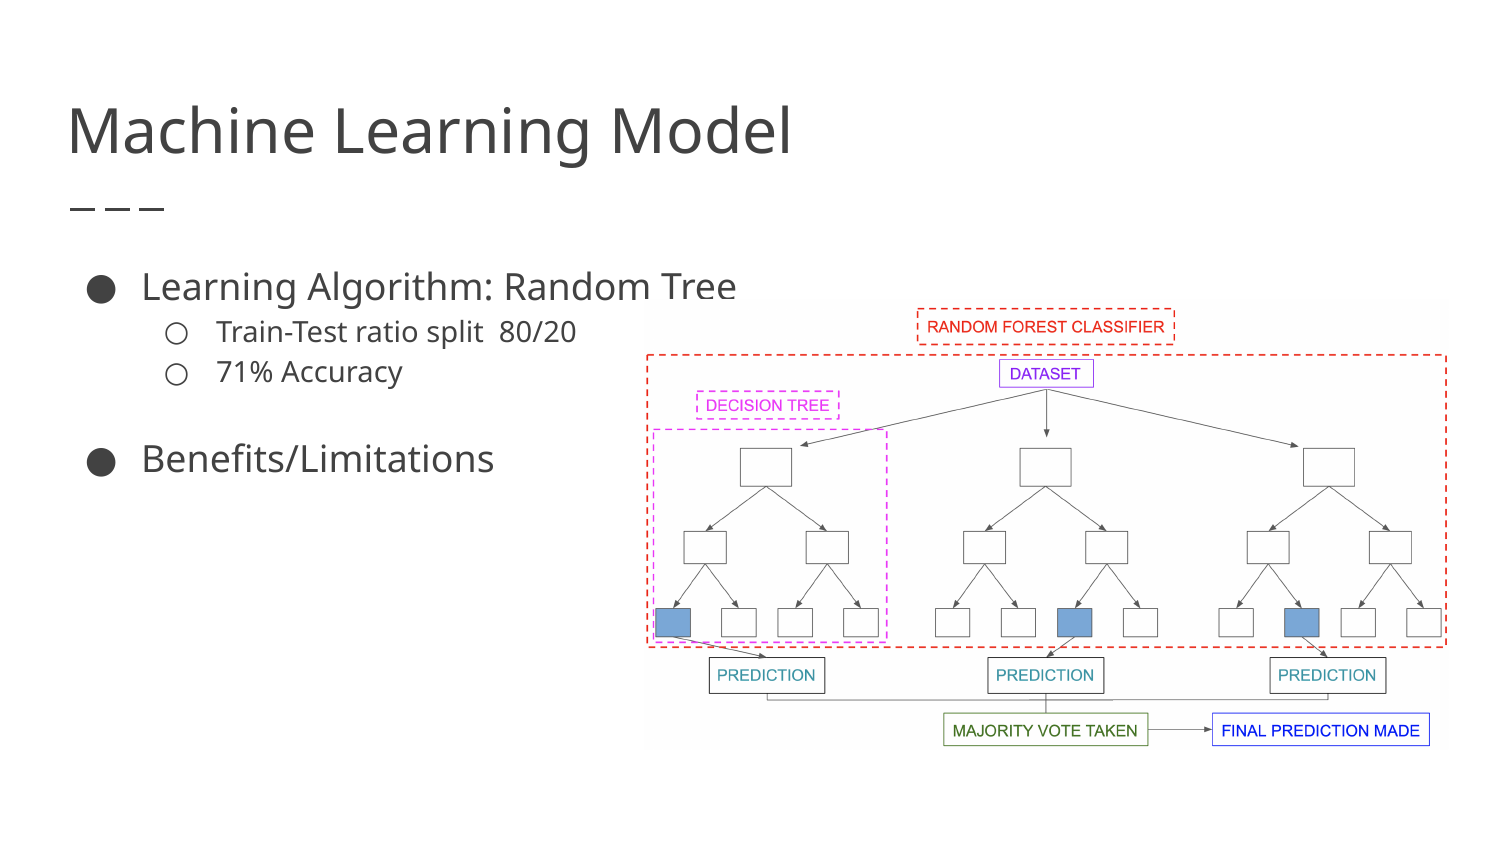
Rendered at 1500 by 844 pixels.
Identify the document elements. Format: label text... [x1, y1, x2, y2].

title Machine Learning Model [51, 61, 1449, 182]
picture [644, 299, 1450, 750]
list Learning Algorithm: Random Tree Train-Test ratio split 80/20 71% Accuracy Benefits/Limitations [51, 240, 1449, 750]
